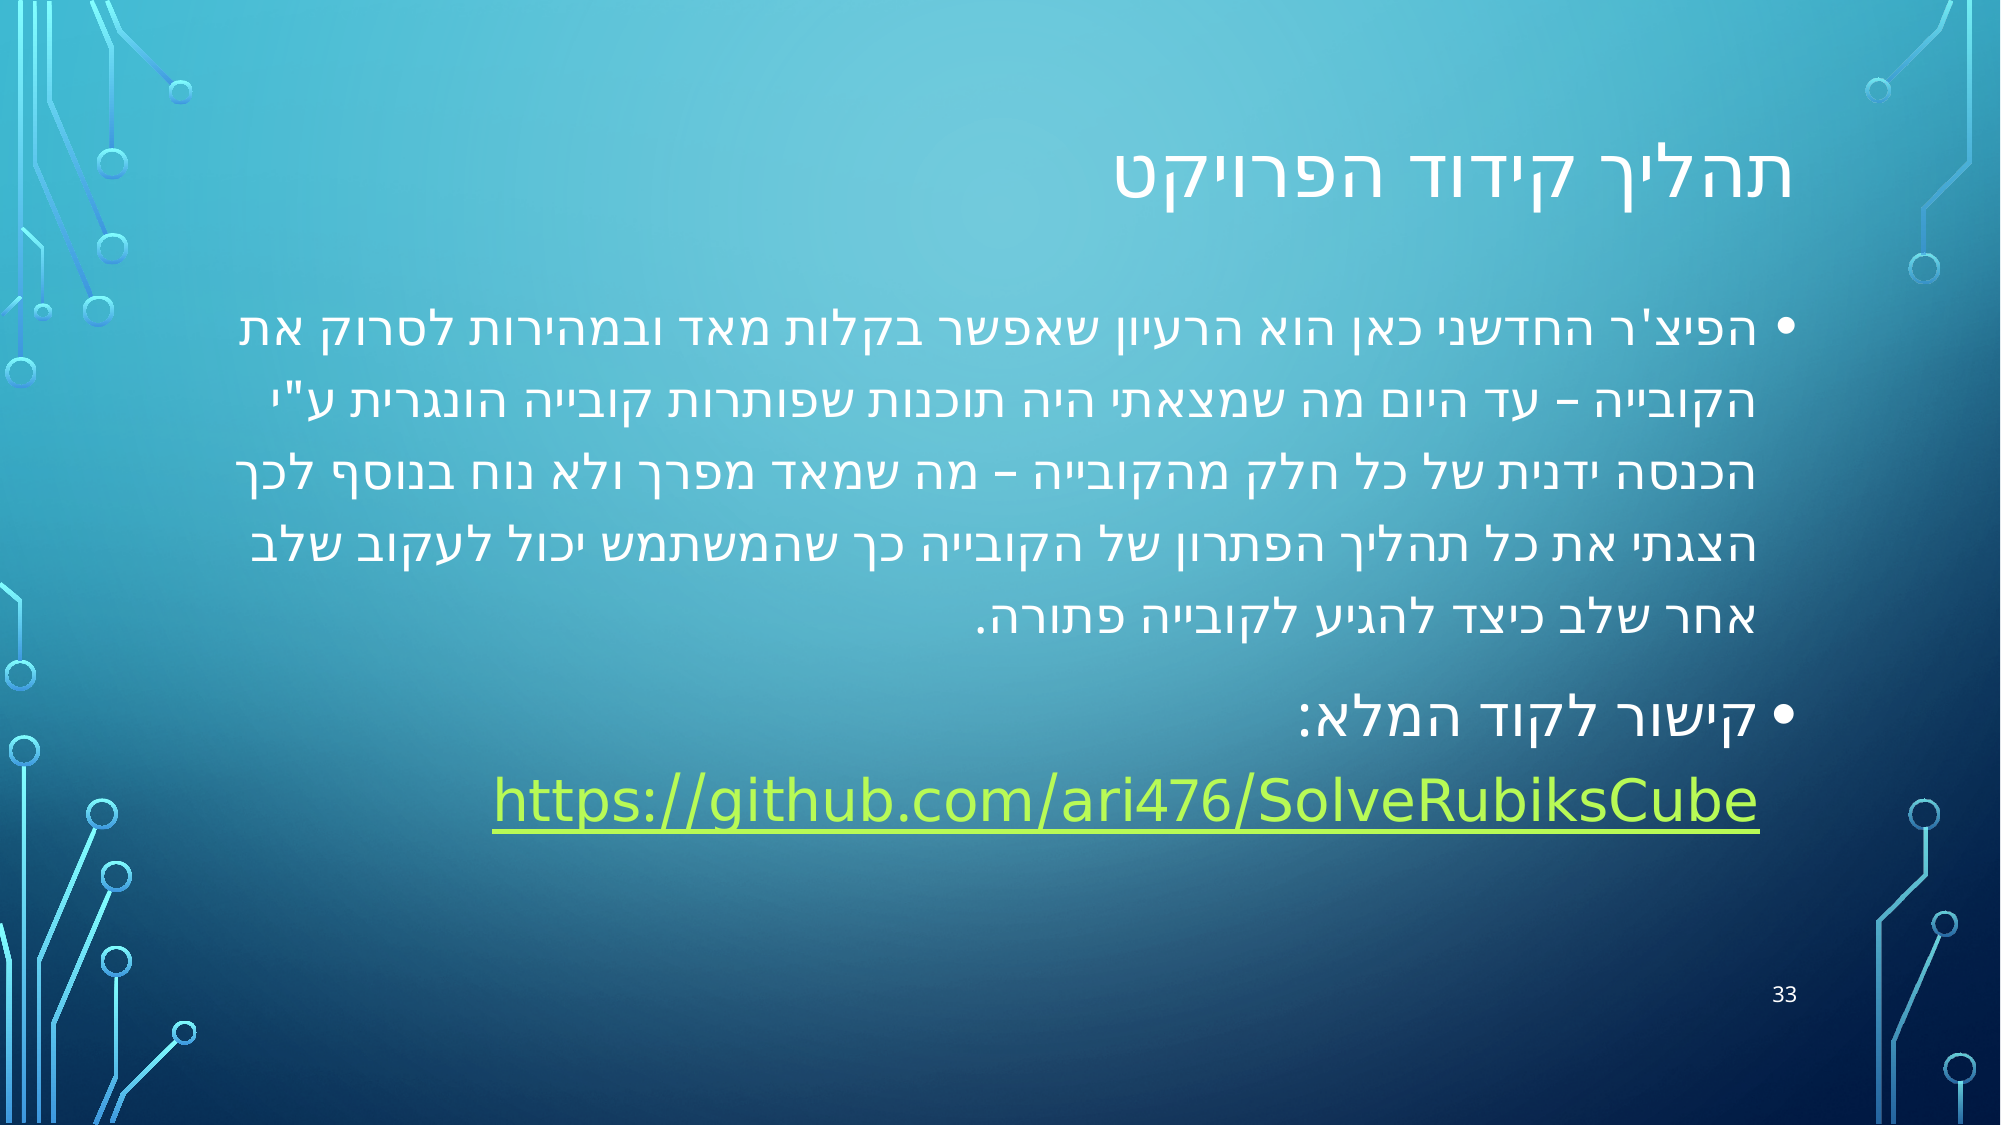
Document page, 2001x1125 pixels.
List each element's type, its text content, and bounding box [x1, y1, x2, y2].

slide_number 33 [1685, 965, 1813, 1025]
title תהליך קידוד הפרויקט [187, 51, 1813, 275]
list הפיצ'ר החדשני כאן הוא הרעיון שאפשר בקלות מאד ובמהירות לסרוק את הקובייה – עד היום מה שמצאתי היה תוכנות שפותרות קובייה הונגרית ע"י הכנסה ידנית של כל חלק מהקובייה – מה שמאד מפרך ולא נוח בנוסף לכך הצגתי את כל תהליך הפתרון של הקובייה כך שהמשתמש יכול לעקוב שלב אחר שלב כיצד להגיע לקובייה פתורה. קישור לקוד המלא: https://github.com/ari476/SolveRubiksCube [187, 275, 1813, 999]
